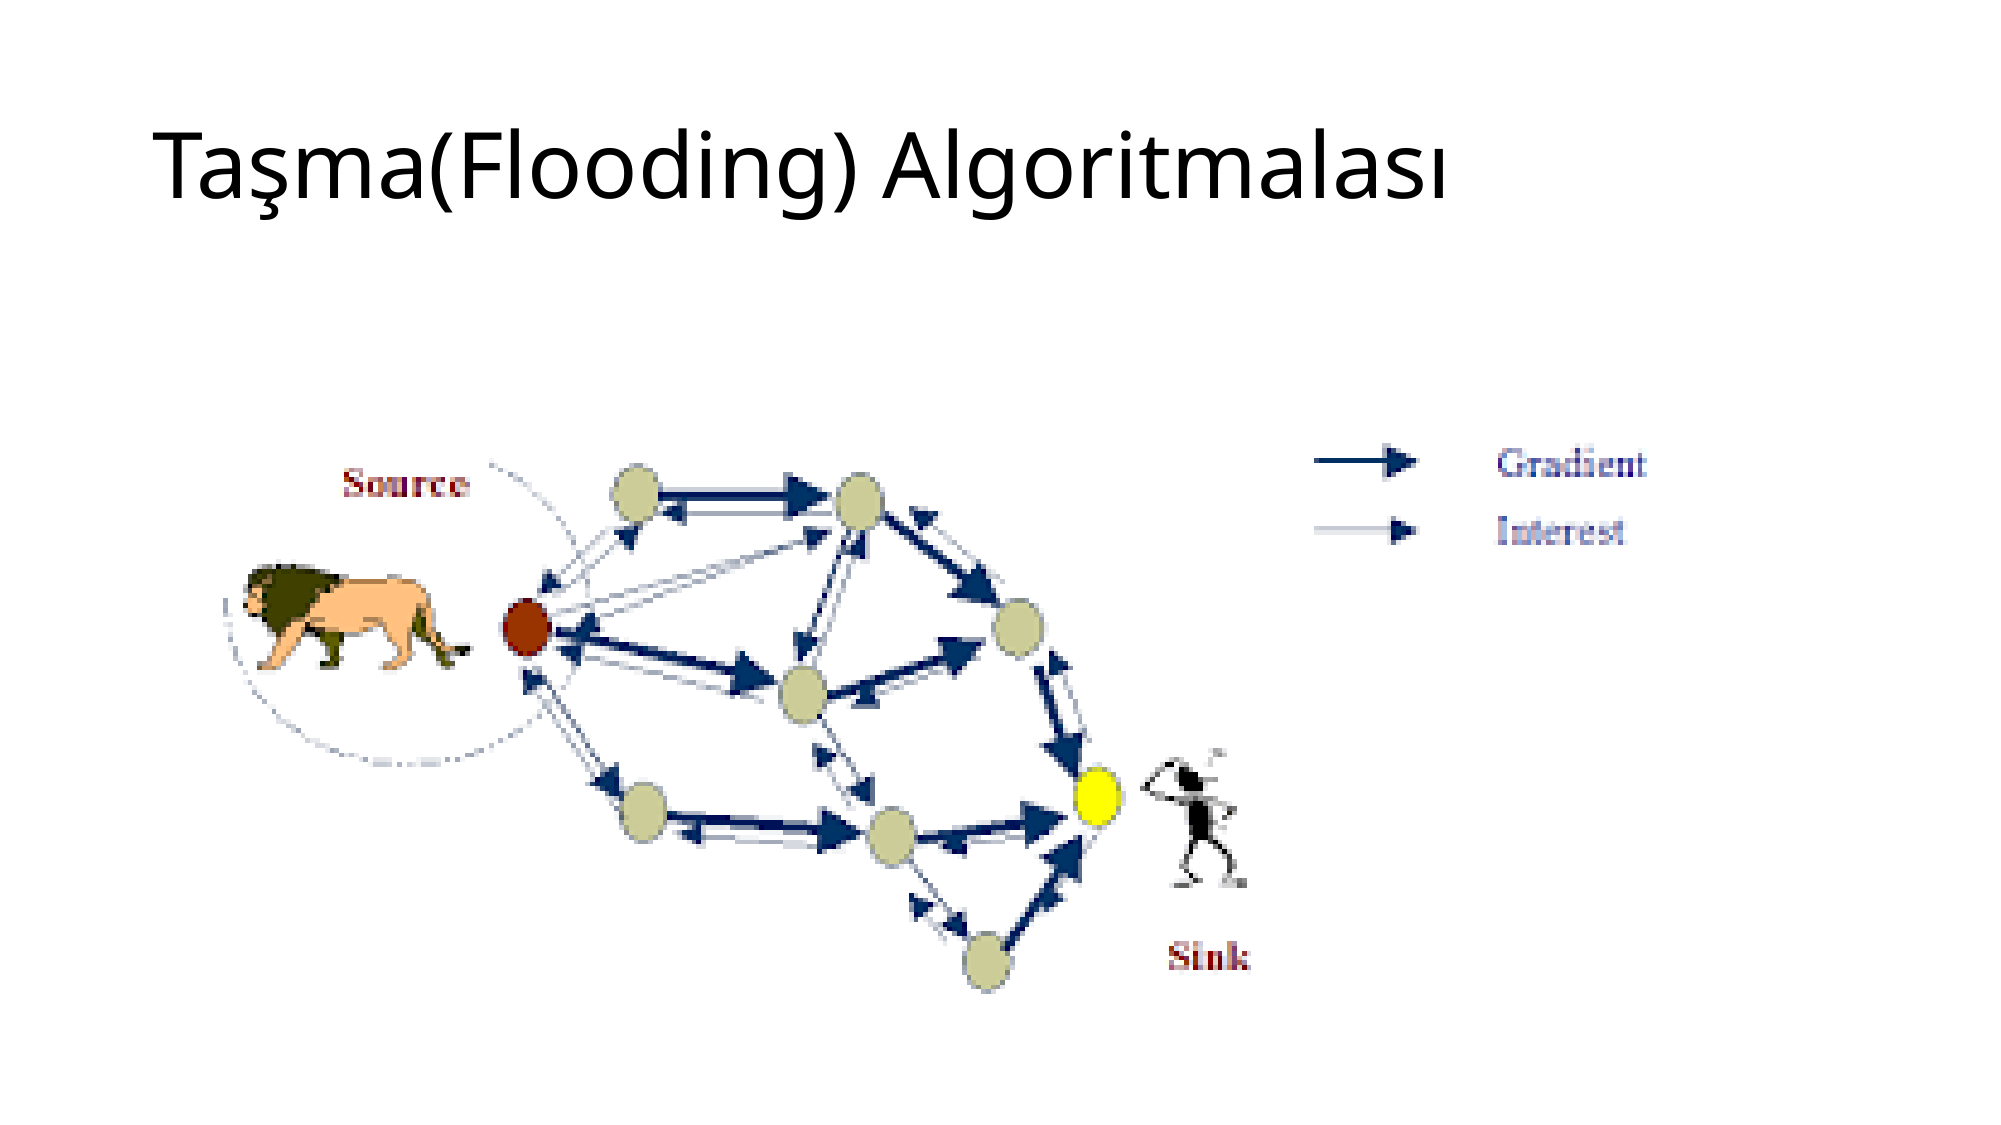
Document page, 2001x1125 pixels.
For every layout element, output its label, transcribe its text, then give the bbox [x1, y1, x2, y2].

picture [137, 299, 1778, 1014]
title Taşma(Flooding) Algoritmalası [137, 59, 1863, 278]
